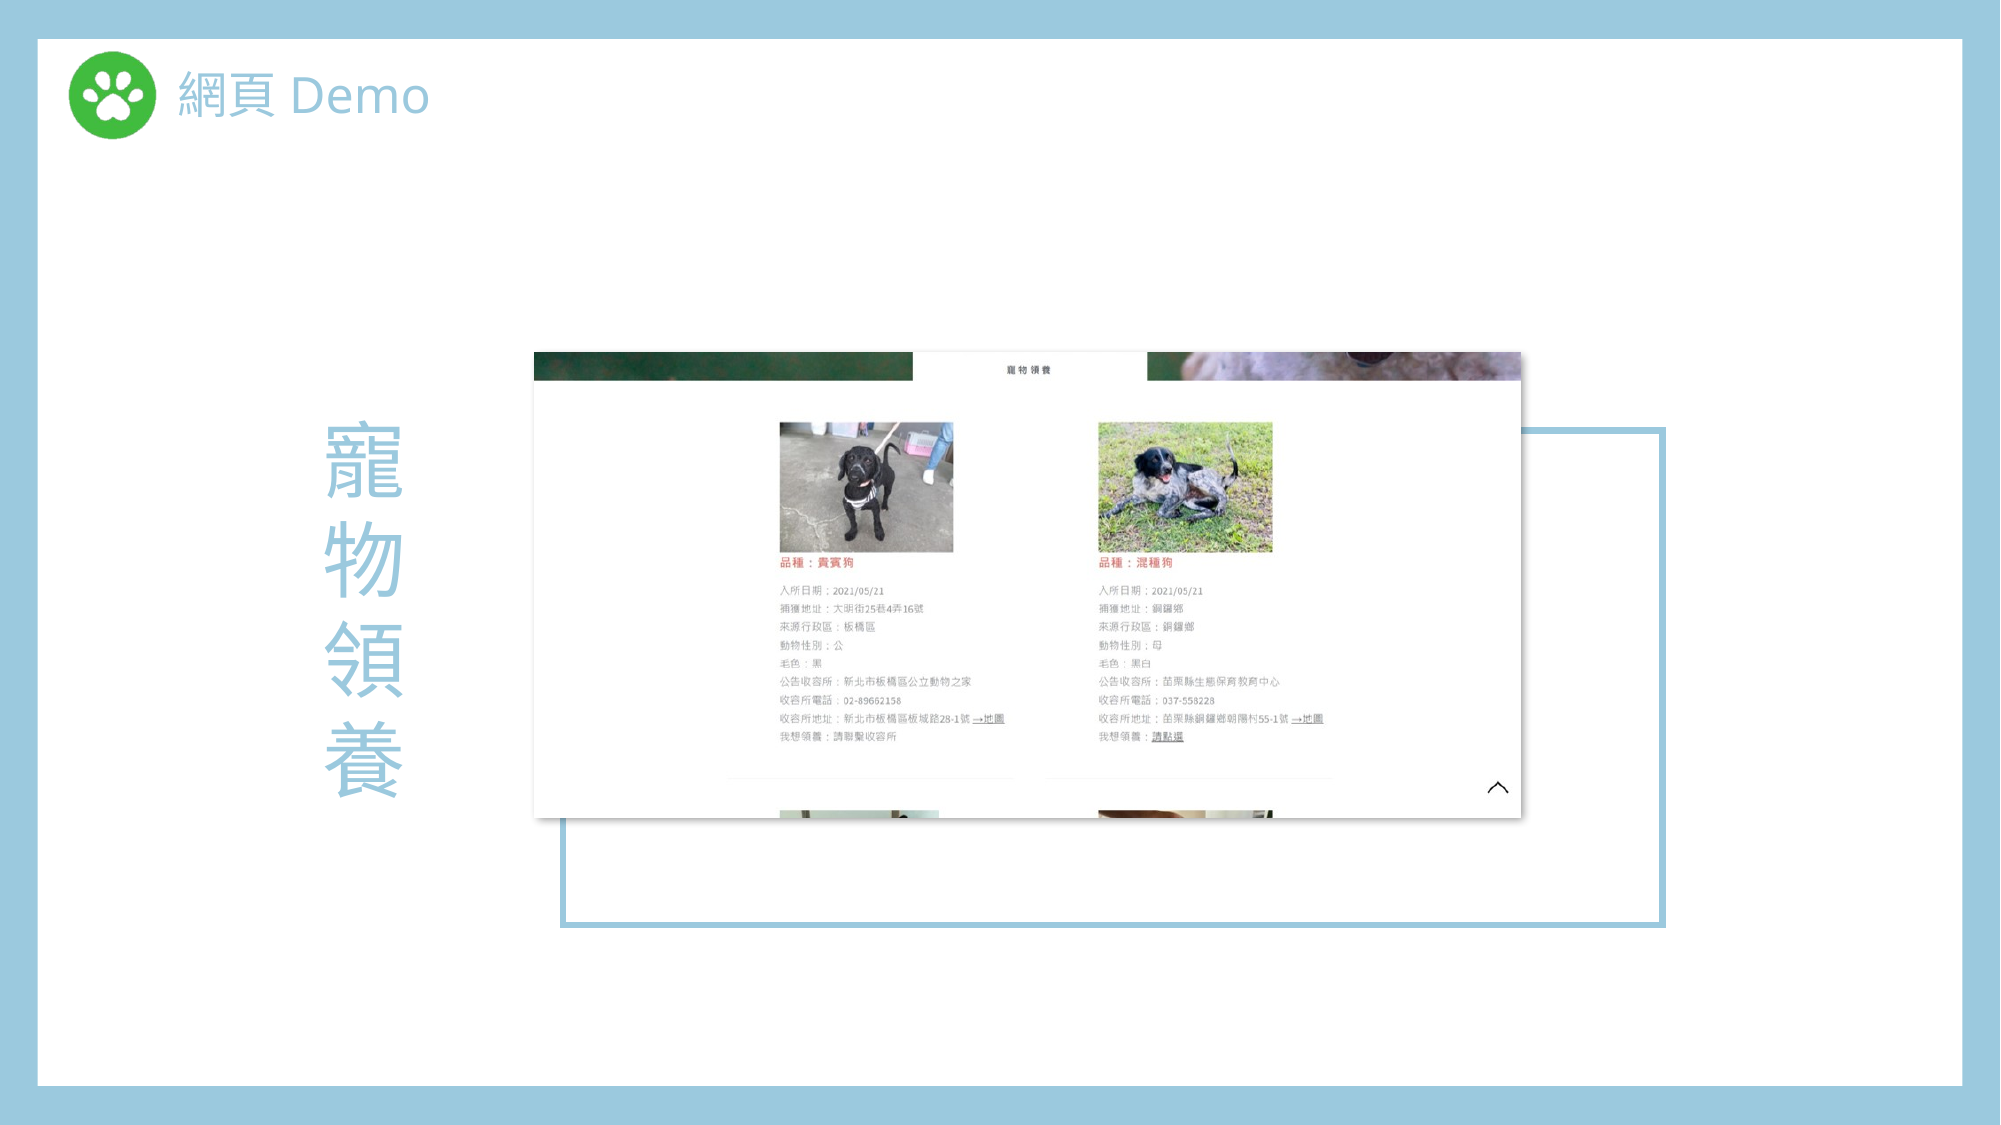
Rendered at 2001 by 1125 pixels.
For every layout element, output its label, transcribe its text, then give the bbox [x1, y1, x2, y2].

text_box 寵物領養 [269, 408, 406, 651]
text_box [36, 38, 1963, 1087]
text_box [562, 429, 1664, 926]
text_box 網頁Demo [163, 56, 1126, 131]
picture [534, 352, 1521, 818]
picture [64, 42, 163, 147]
text_box [0, 0, 2000, 1125]
